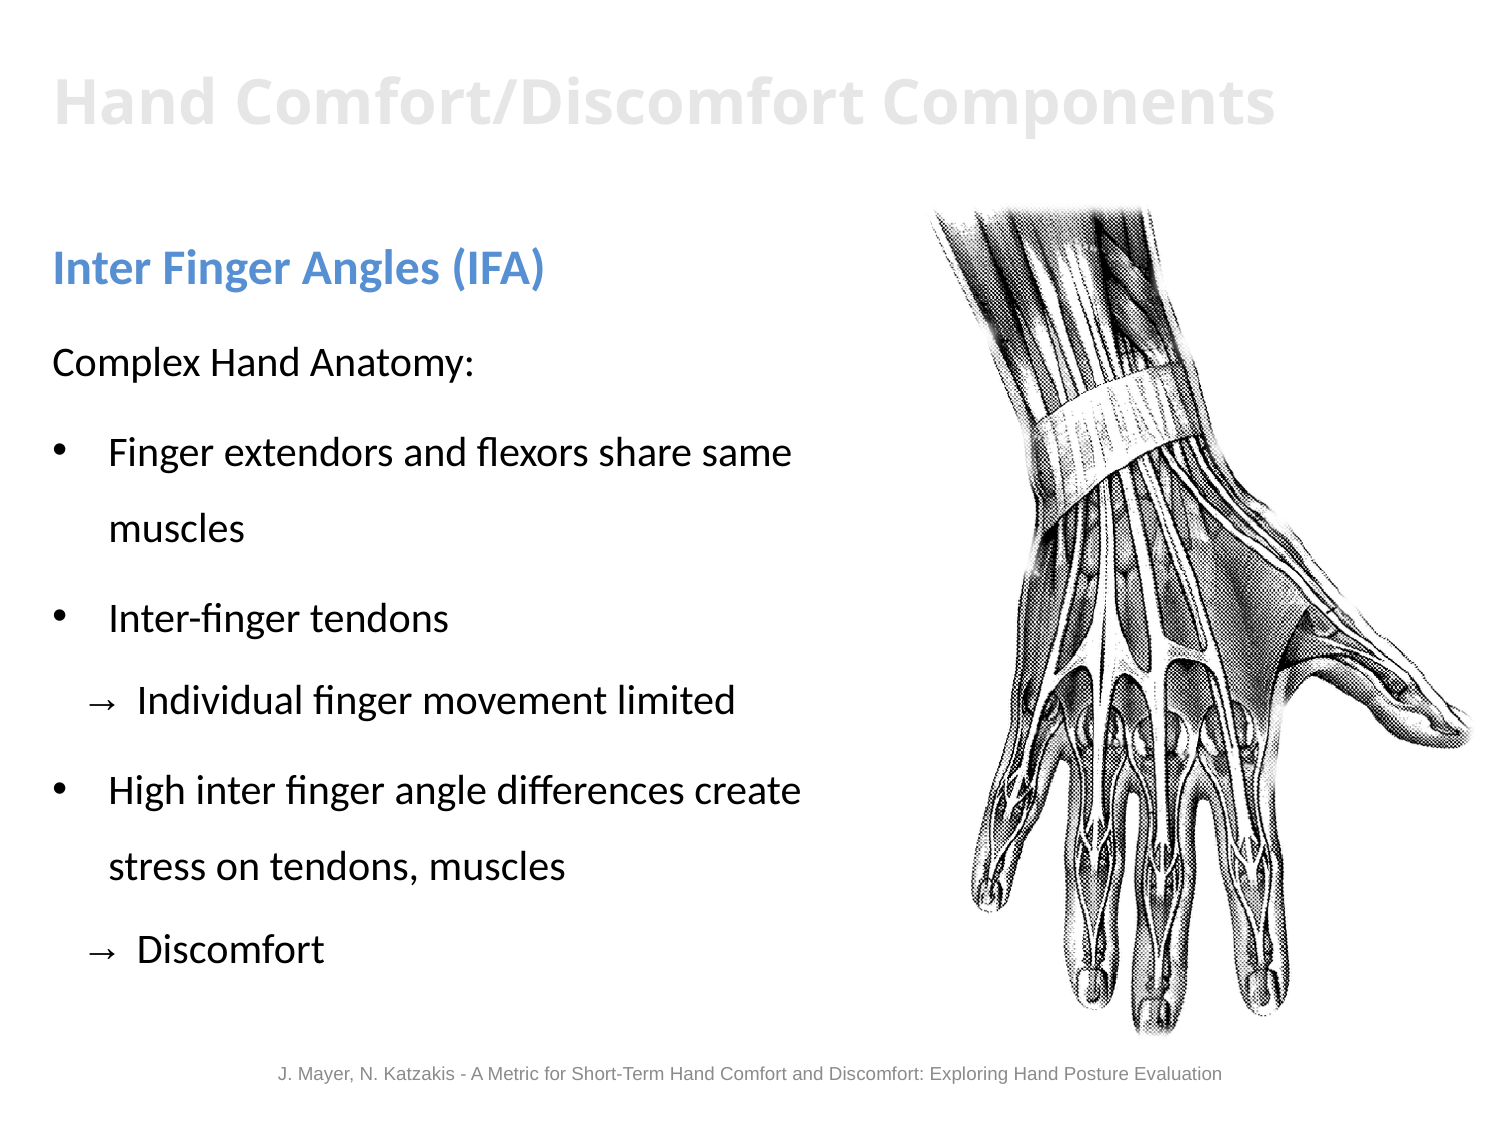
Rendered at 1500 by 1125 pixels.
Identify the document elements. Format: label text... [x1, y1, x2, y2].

list Inter Finger Angles (IFA) Complex Hand Anatomy: Finger extendors and flexors share same muscles Inter-finger tendons Individual finger movement limited High inter finger angle differences create stress on tendons, muscles Discomfort [52, 204, 849, 976]
title Hand Comfort/Discomfort Components [52, 70, 1449, 139]
picture [919, 199, 1478, 1043]
footer J. Mayer, N. Katzakis - A Metric for Short-Term Hand Comfort and Discomfort: Exploring Hand Posture Evaluation [122, 1042, 1378, 1103]
